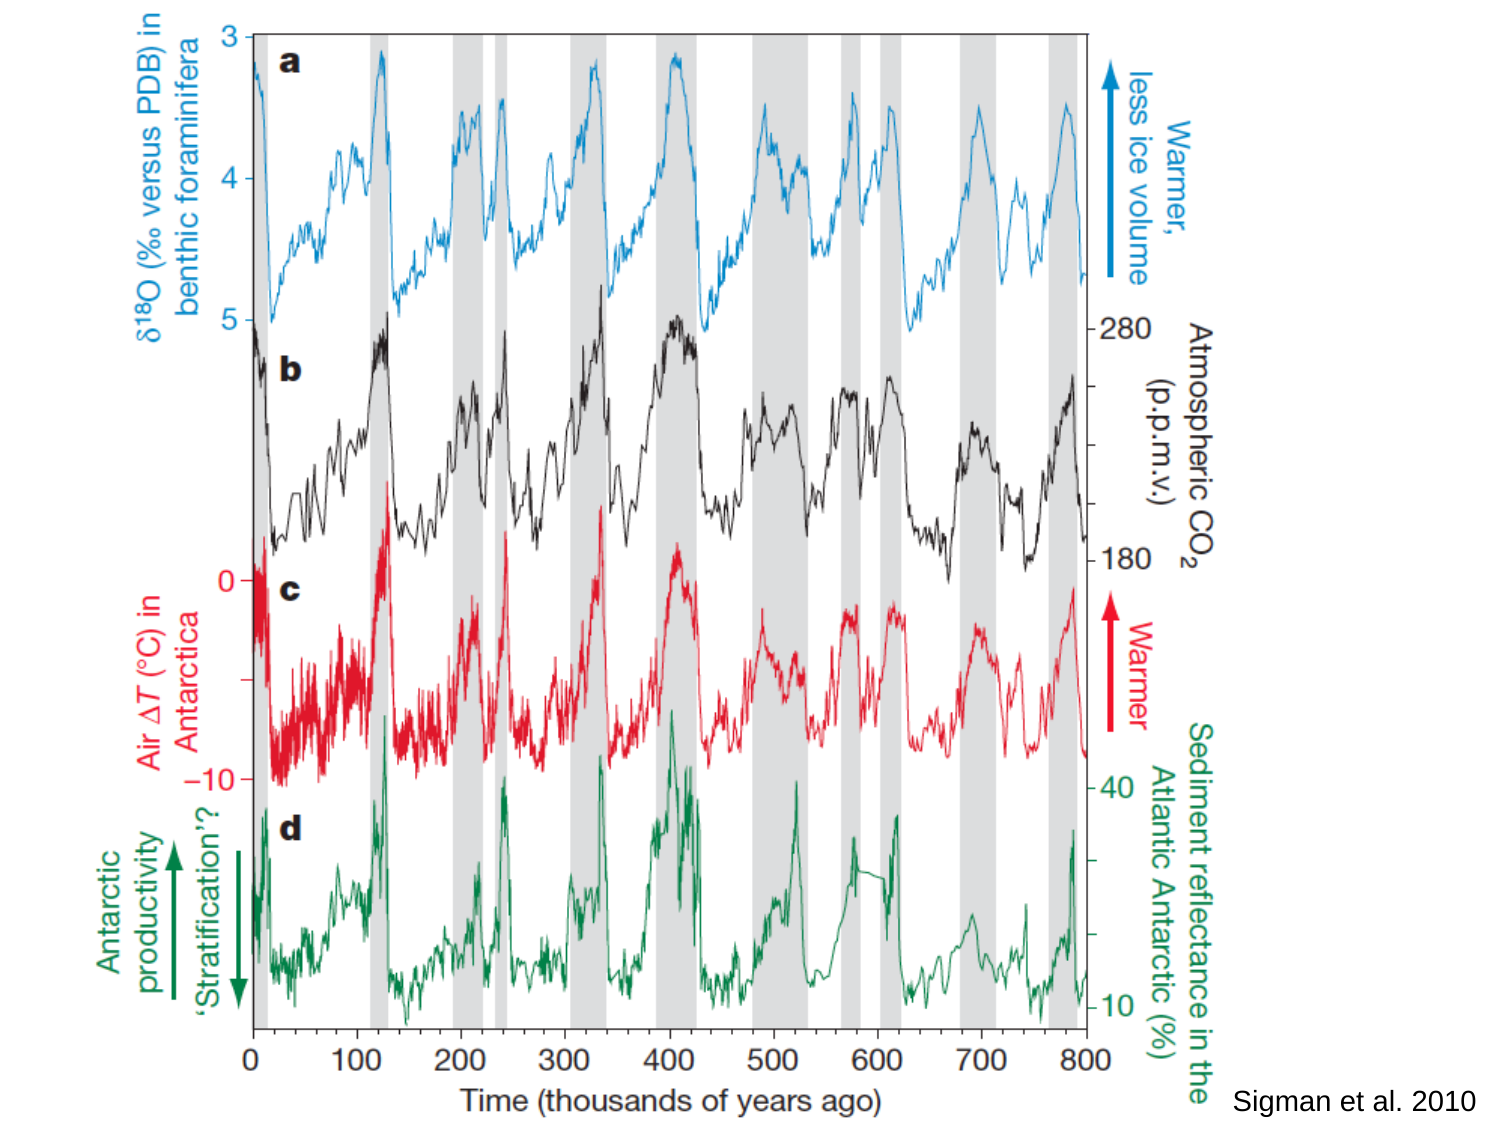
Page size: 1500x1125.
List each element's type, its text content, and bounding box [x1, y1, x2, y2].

text_box Sigman et al. 2010 [1230, 1074, 1500, 1125]
picture [68, 0, 1226, 1125]
